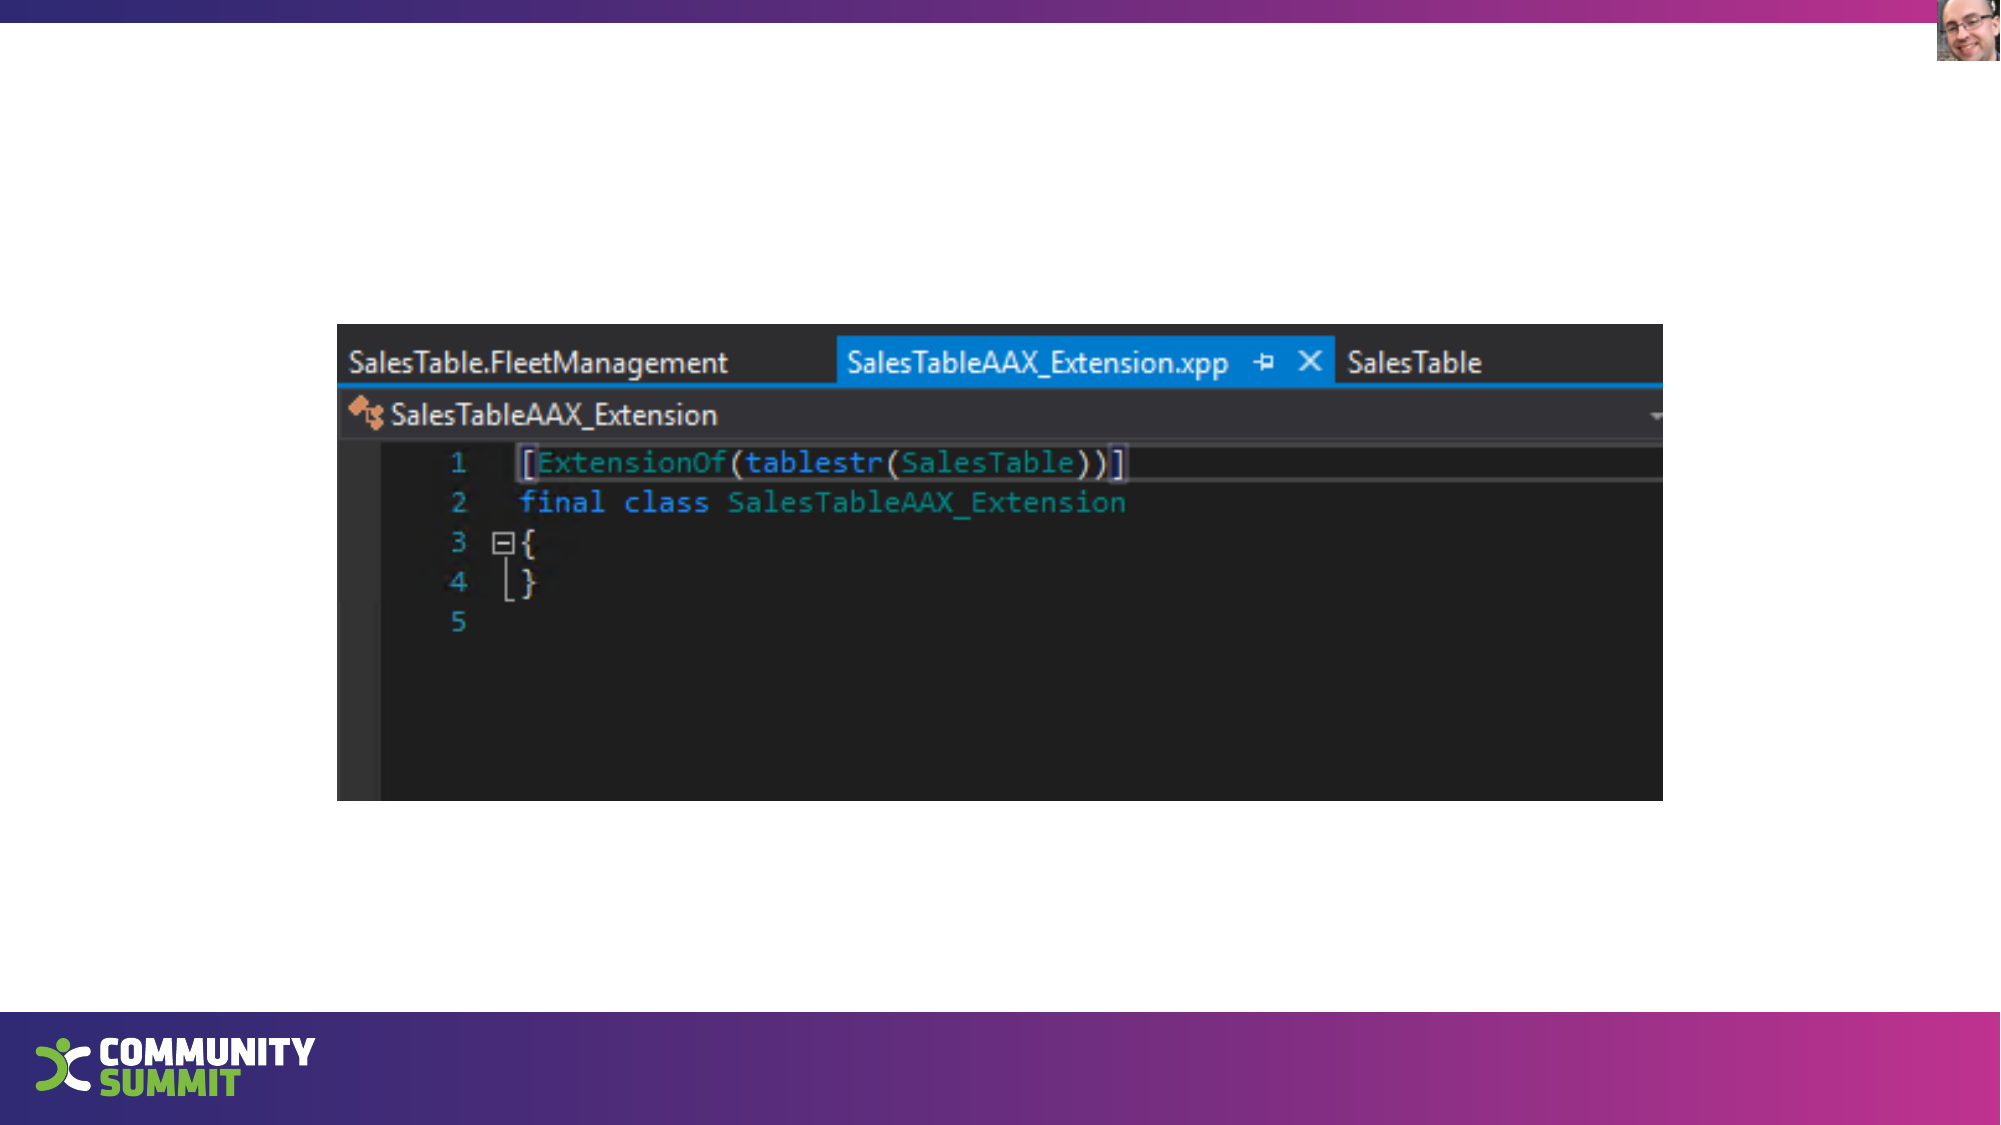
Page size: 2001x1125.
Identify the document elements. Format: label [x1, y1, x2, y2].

picture [0, 0, 2000, 61]
picture [337, 324, 1663, 801]
picture [0, 1012, 2000, 1125]
